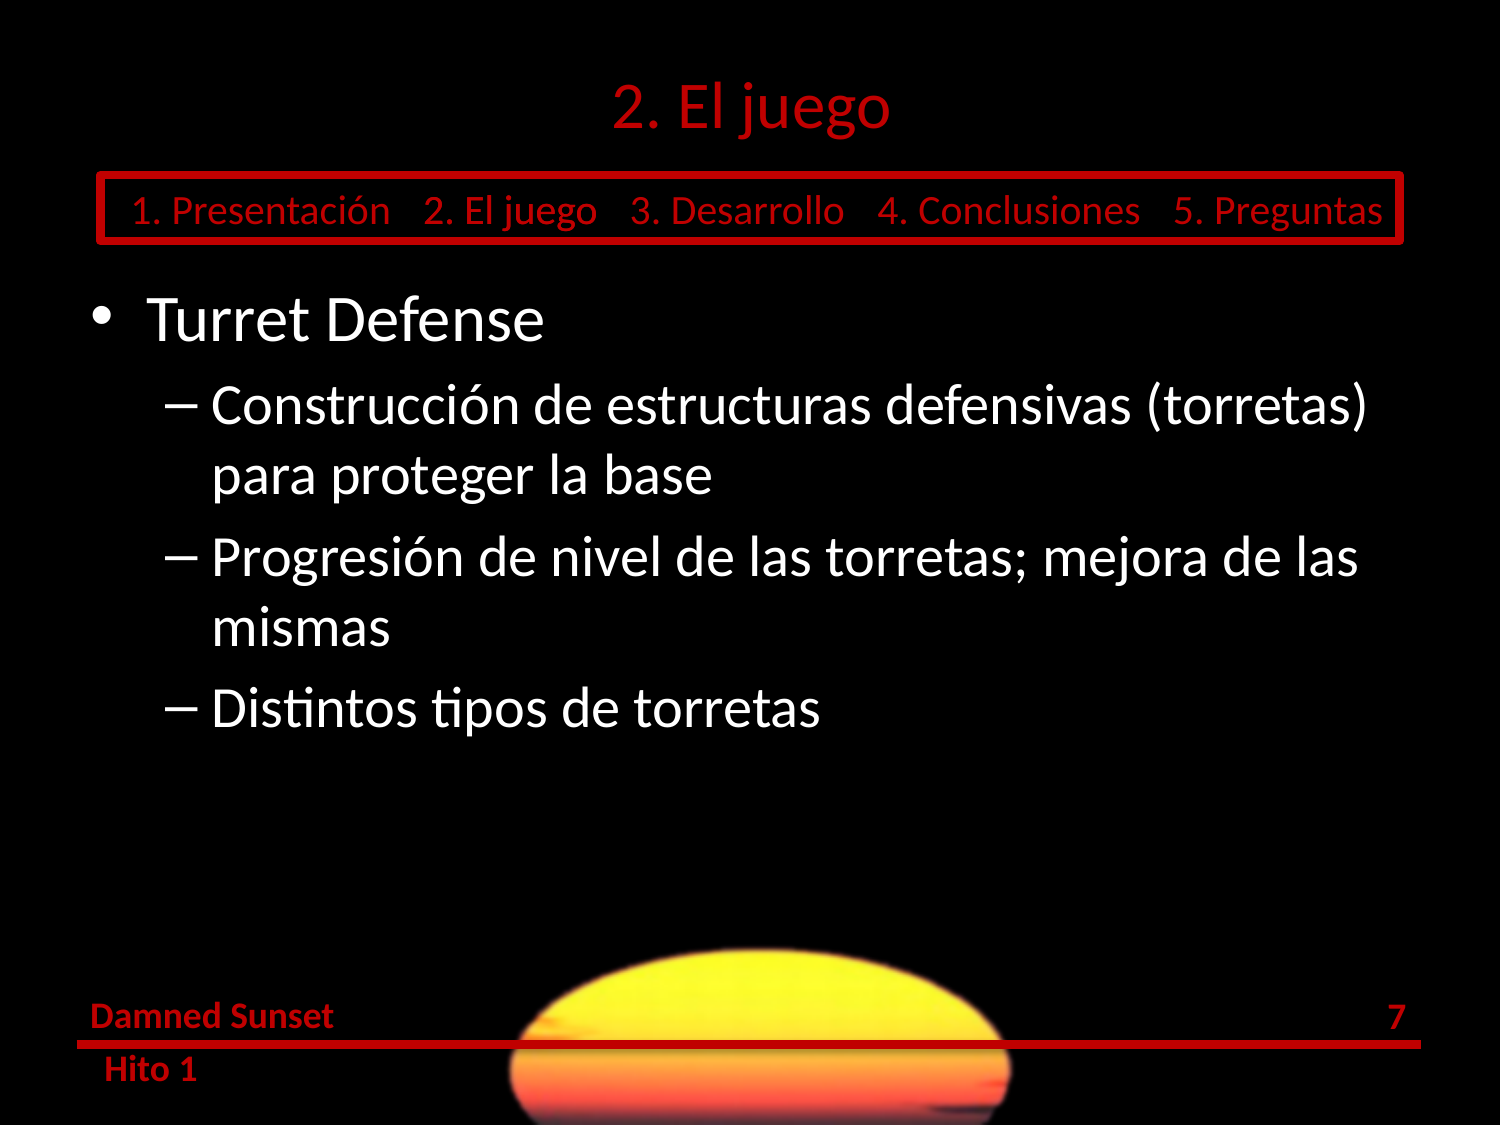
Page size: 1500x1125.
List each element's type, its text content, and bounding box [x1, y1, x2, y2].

list Turret Defense Construcción de estructuras defensivas (torretas) para proteger la base Progresión de nivel de las torretas; mejora de las mismas Distintos tipos de torretas [75, 267, 1425, 953]
picture [0, 0, 1500, 1125]
title 2. El juego [76, 54, 1427, 150]
slide_number 6 [1071, 984, 1422, 1045]
